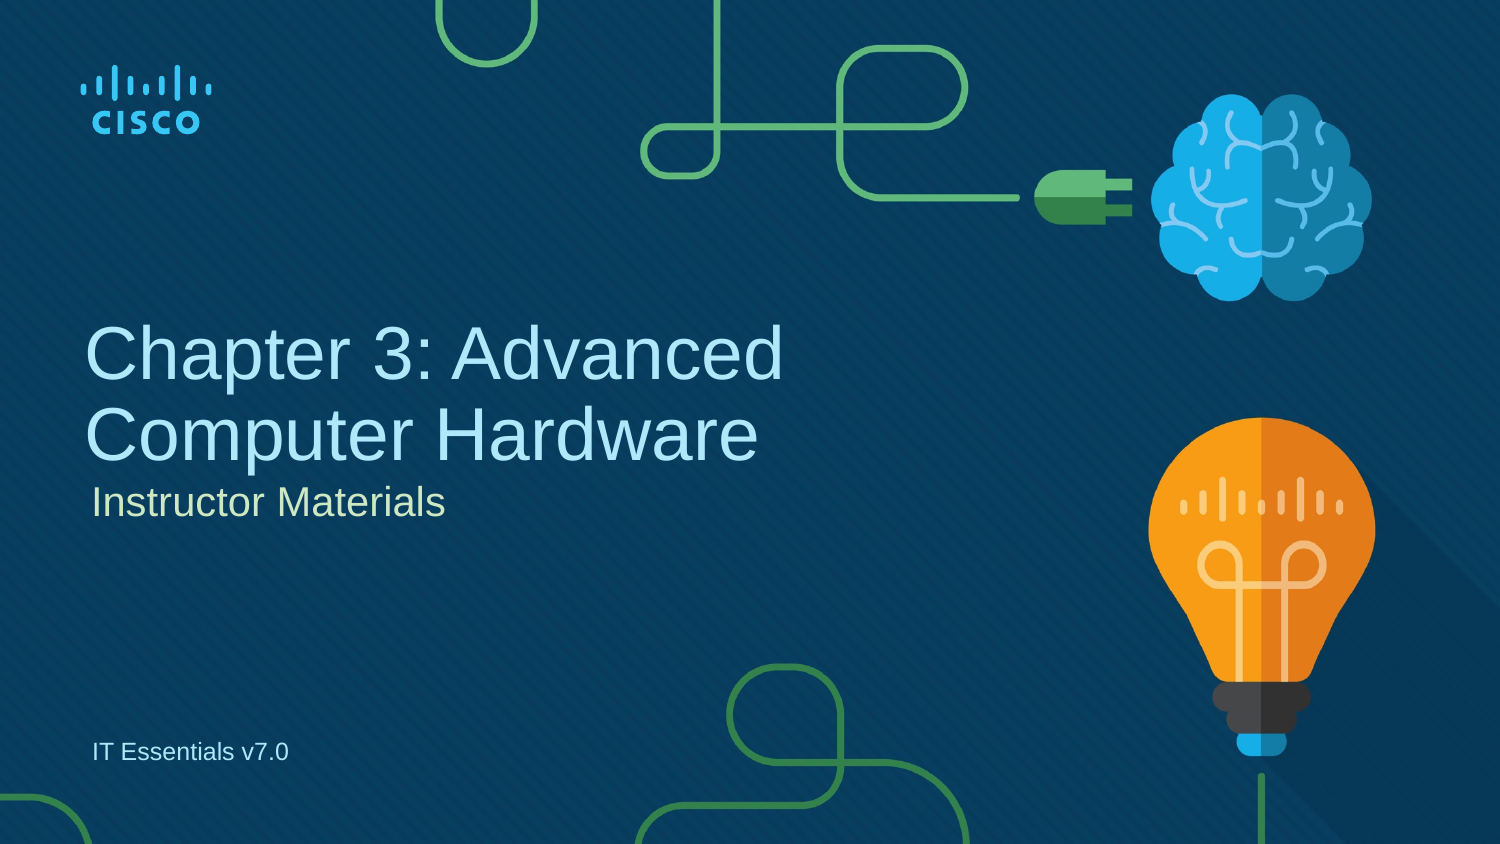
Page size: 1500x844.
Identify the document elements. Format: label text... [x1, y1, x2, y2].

title Chapter 3: Advanced Computer Hardware [69, 293, 1047, 485]
picture [0, 0, 1500, 844]
list Instructor Materials [76, 471, 1048, 521]
subtitle IT Essentials v7.0 [77, 624, 553, 773]
